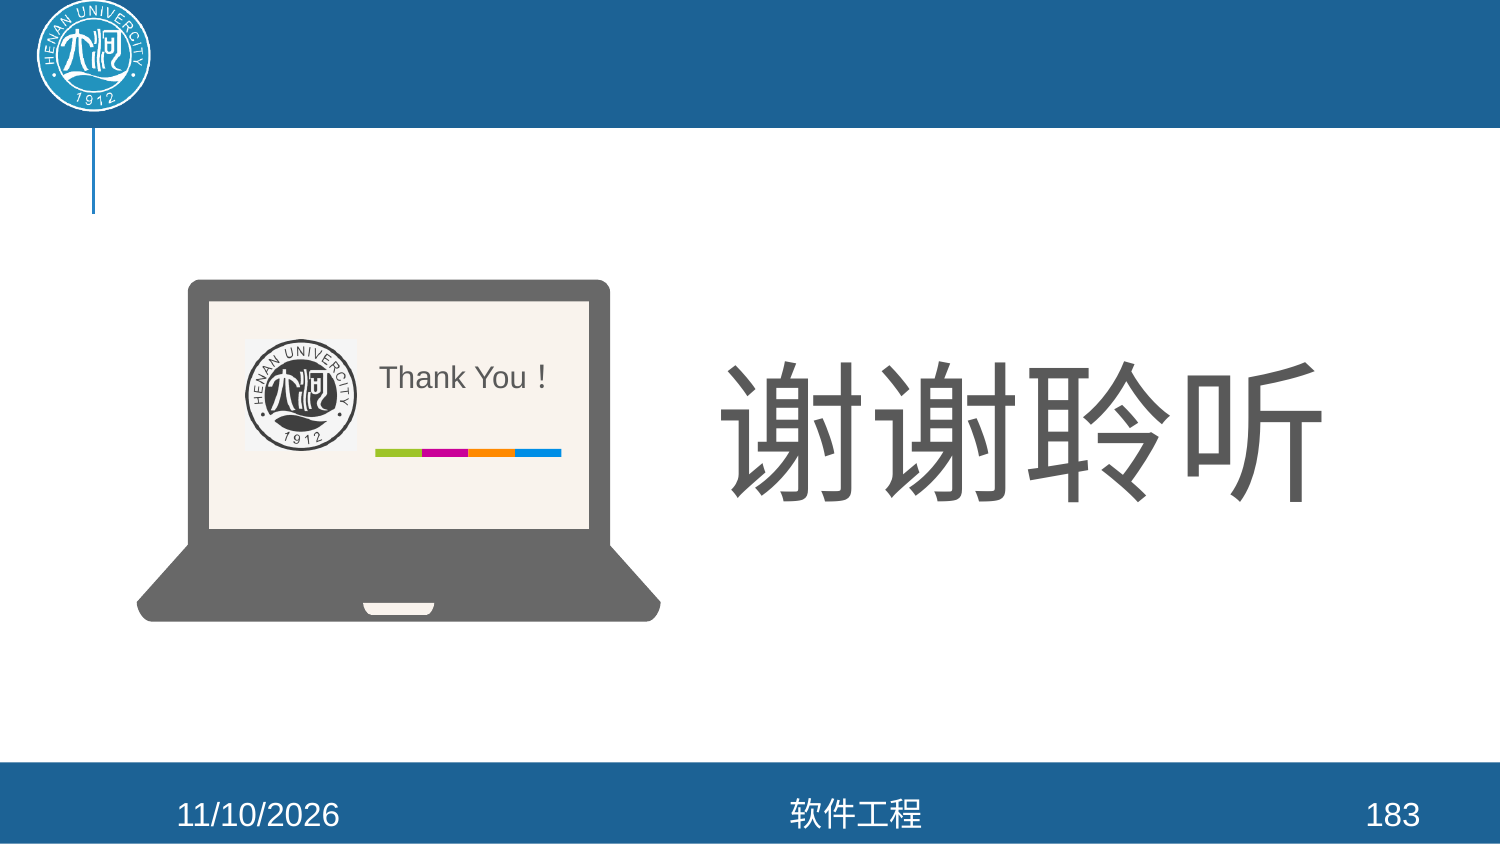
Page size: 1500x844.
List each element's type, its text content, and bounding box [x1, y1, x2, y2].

picture [245, 339, 357, 451]
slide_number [126, 796, 391, 830]
footer 软件工程 [391, 796, 1322, 830]
slide_number 183 [1333, 796, 1454, 830]
